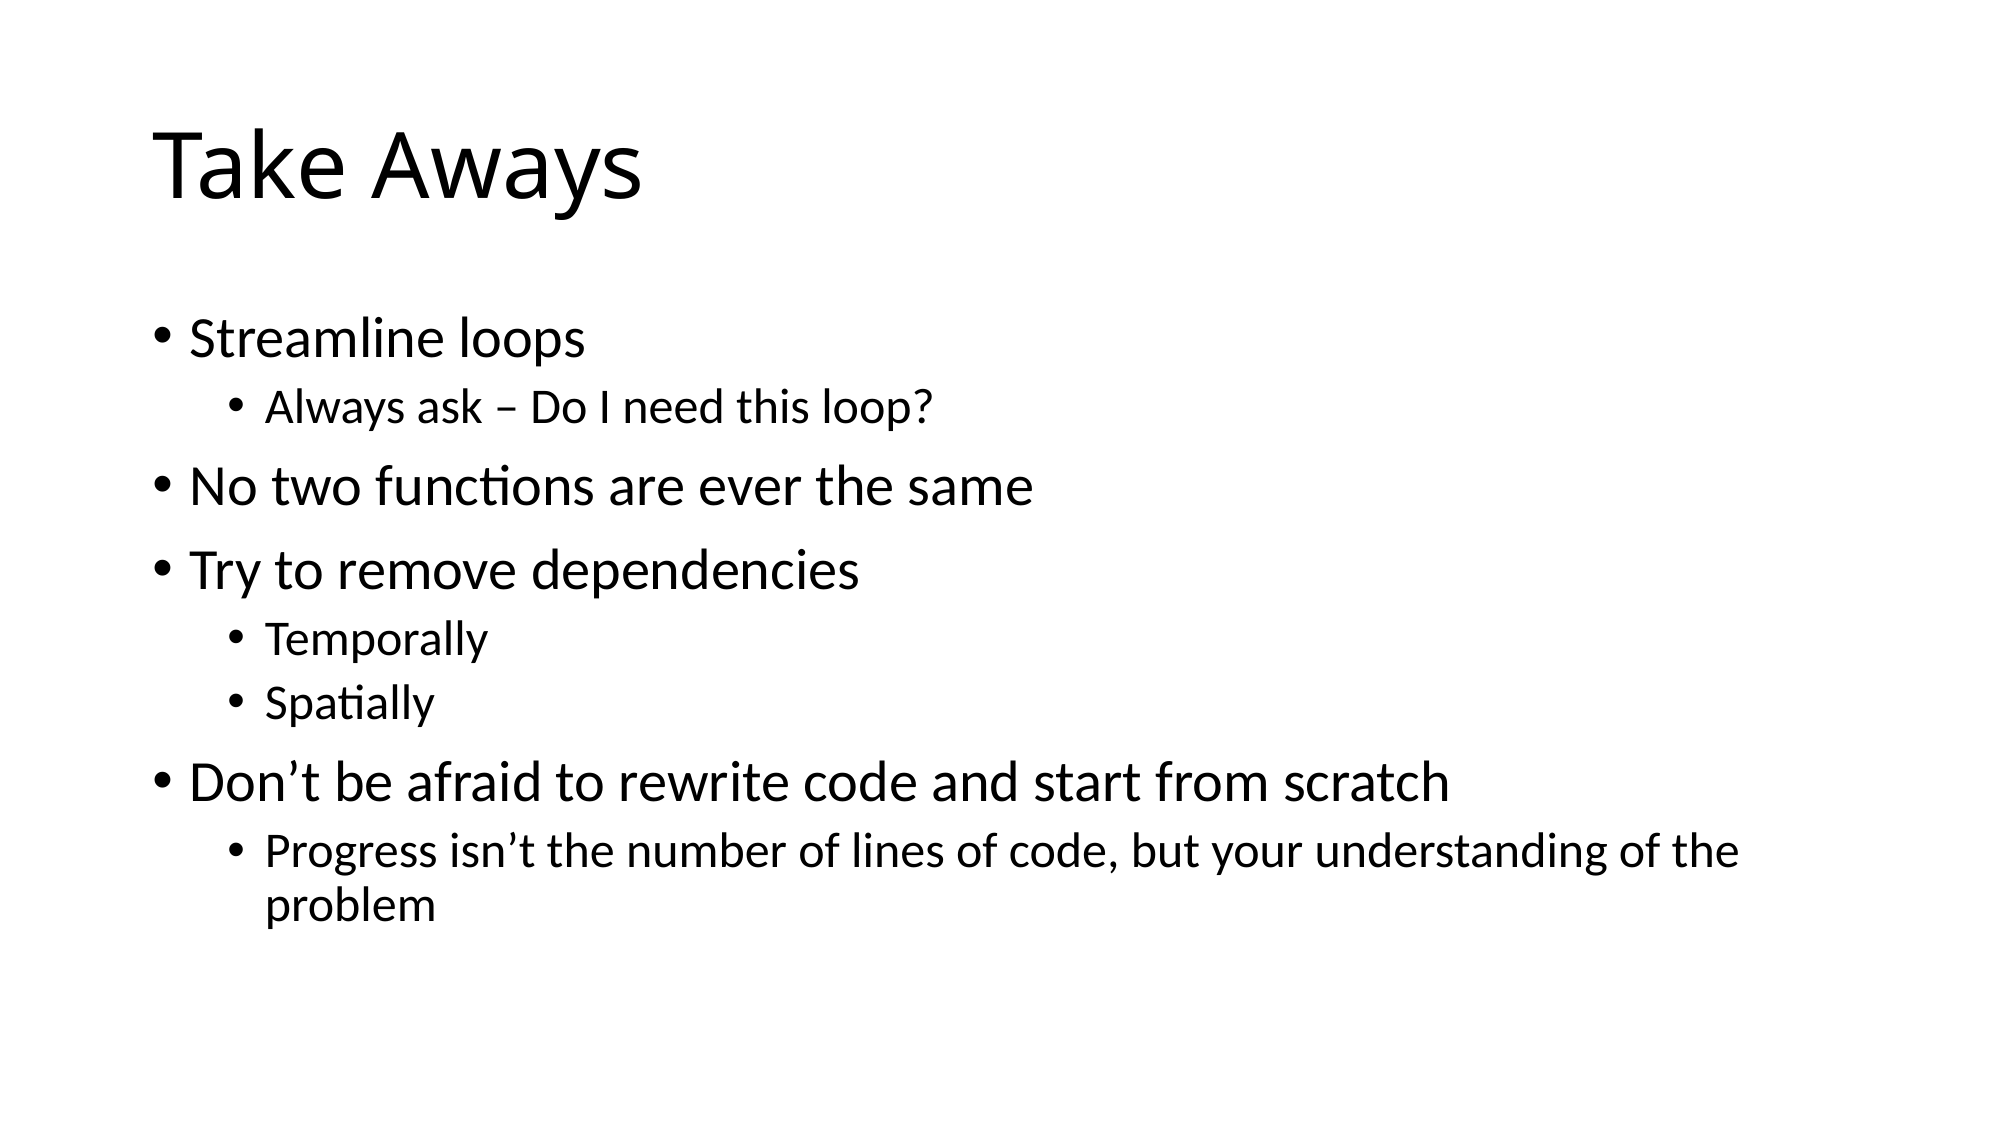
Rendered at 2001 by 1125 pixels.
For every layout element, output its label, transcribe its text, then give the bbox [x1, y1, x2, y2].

list Streamline loops Always ask – Do I need this loop? No two functions are ever the same Try to remove dependencies Temporally Spatially Don’t be afraid to rewrite code and start from scratch Progress isn’t the number of lines of code, but your understanding of the problem [137, 299, 1863, 1014]
title Take Aways [137, 59, 1863, 278]
